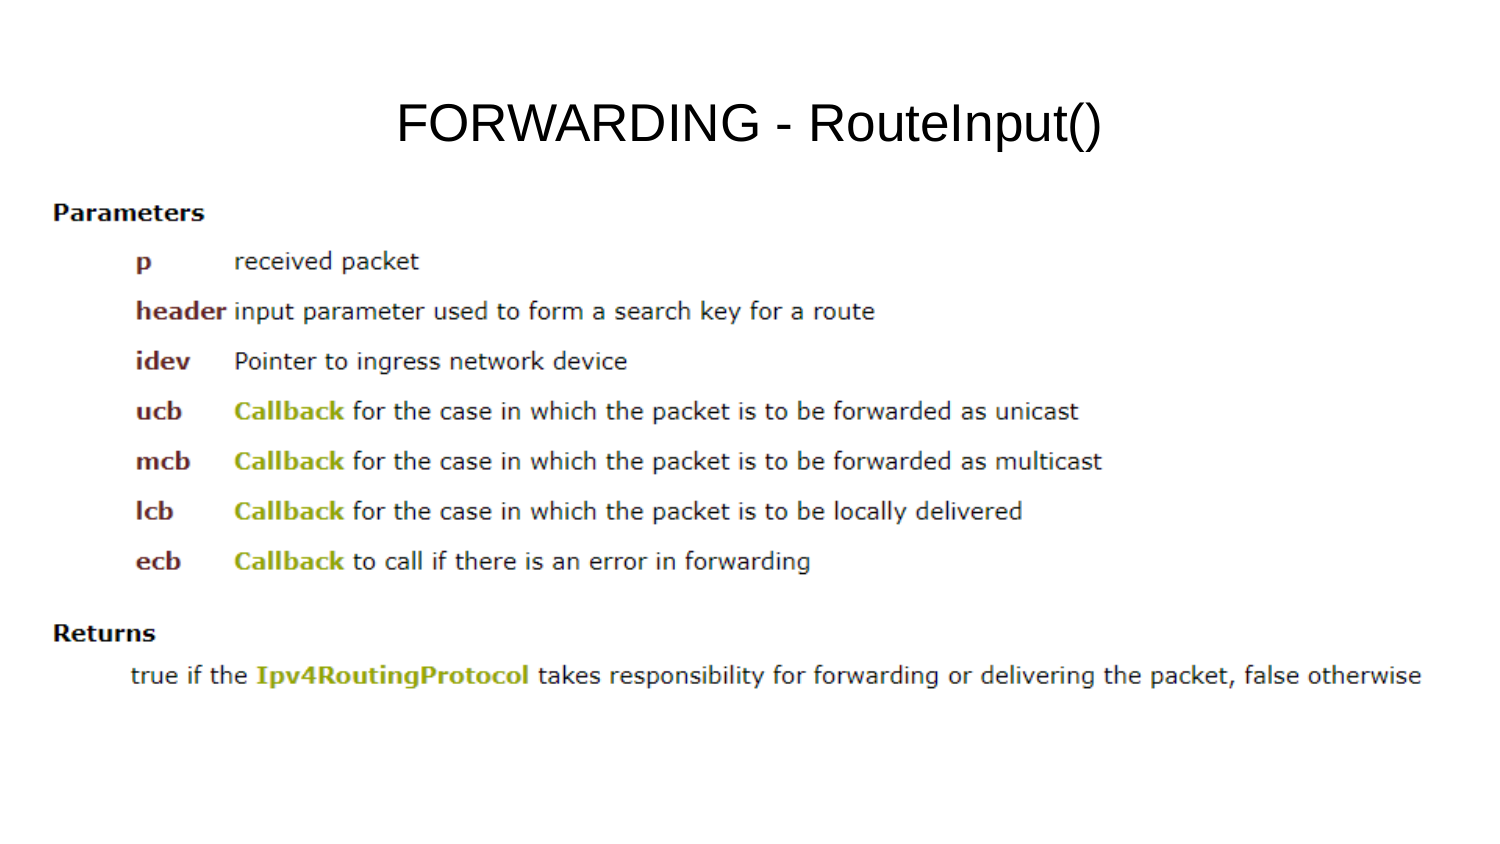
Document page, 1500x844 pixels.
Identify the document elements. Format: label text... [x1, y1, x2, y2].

picture [41, 189, 1458, 710]
title FORWARDING - RouteInput() [51, 72, 1449, 167]
